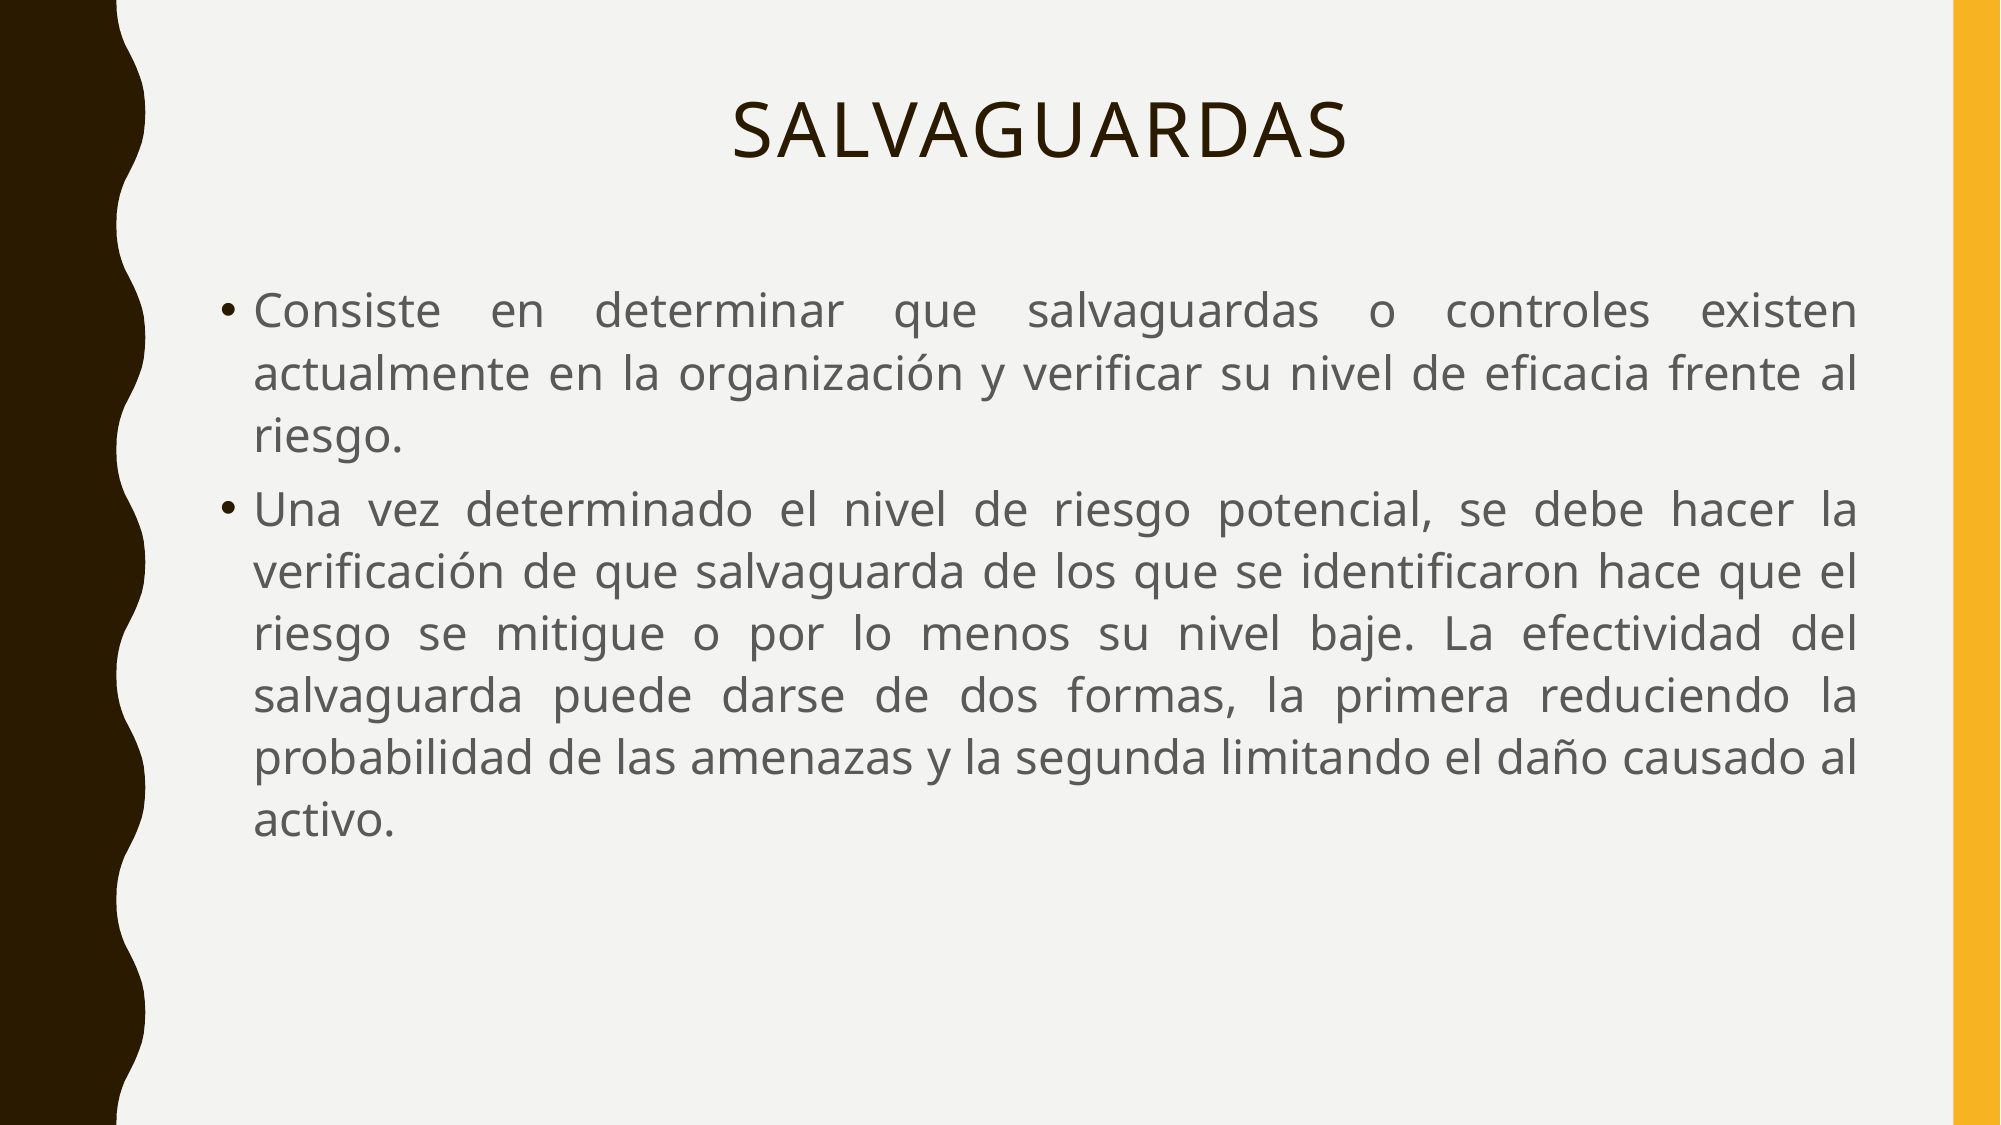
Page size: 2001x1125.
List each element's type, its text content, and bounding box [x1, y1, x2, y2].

title Salvaguardas [205, 83, 1875, 182]
list Consiste en determinar que salvaguardas o controles existen actualmente en la organización y verificar su nivel de eficacia frente al riesgo. Una vez determinado el nivel de riesgo potencial, se debe hacer la verificación de que salvaguarda de los que se identificaron hace que el riesgo se mitigue o por lo menos su nivel baje. La efectividad del salvaguarda puede darse de dos formas, la primera reduciendo la probabilidad de las amenazas y la segunda limitando el daño causado al activo. [205, 267, 1875, 858]
